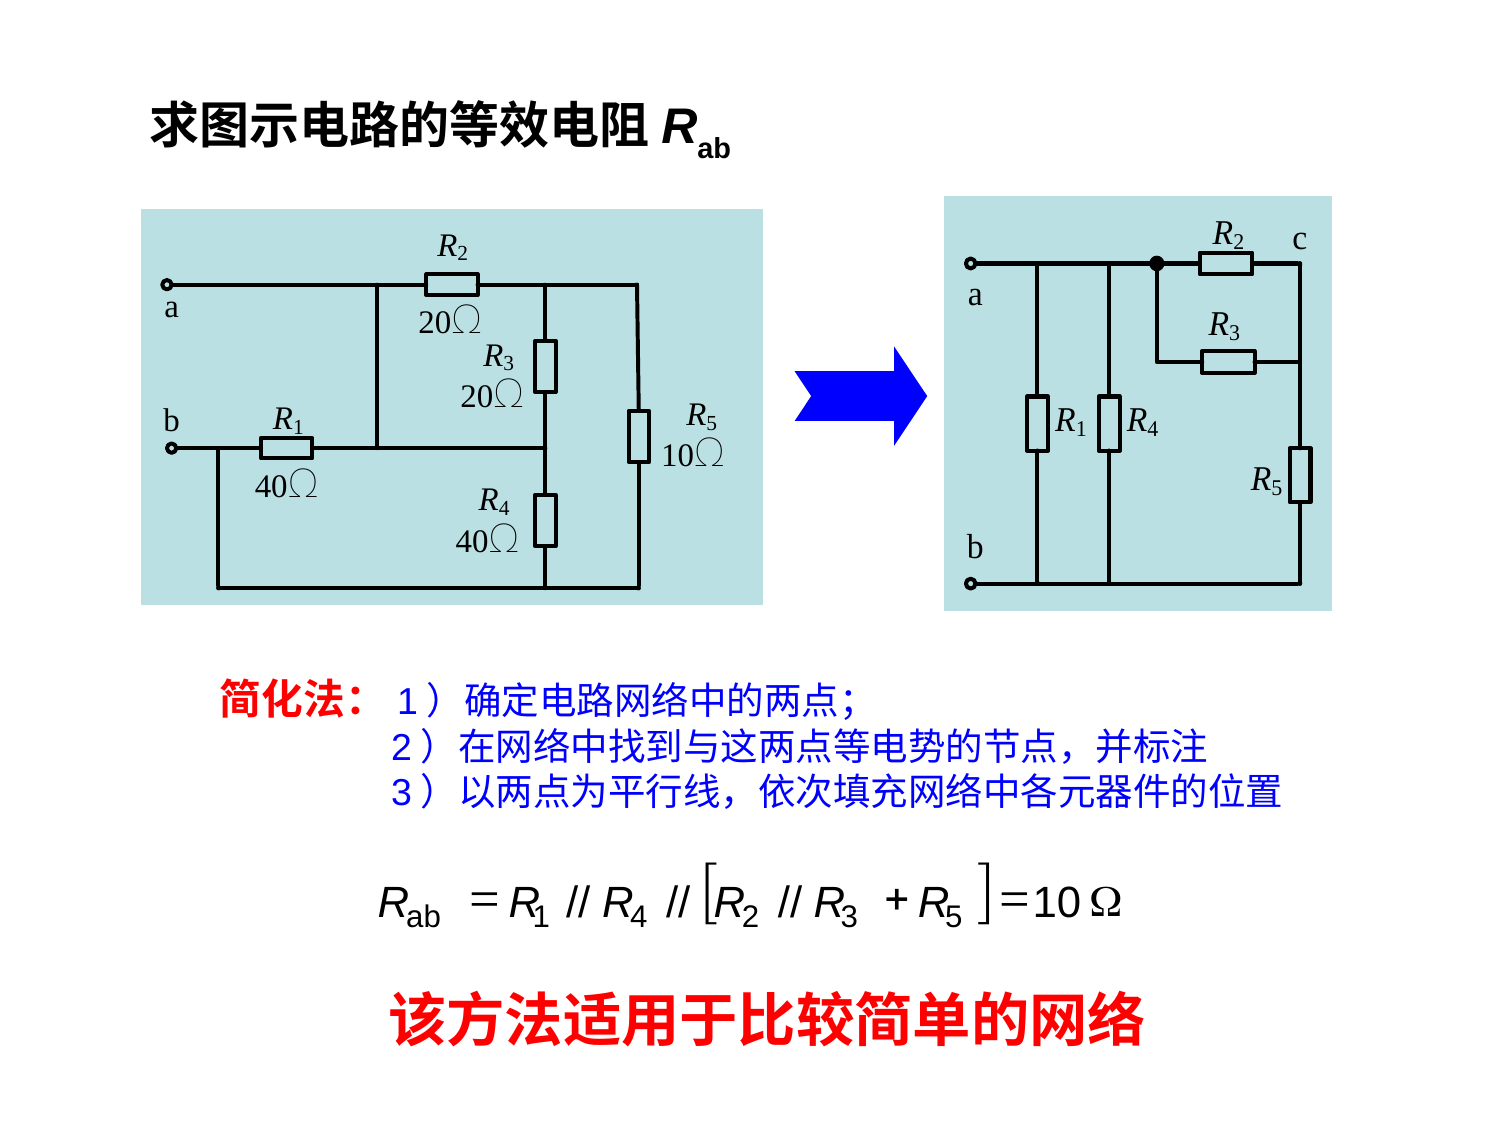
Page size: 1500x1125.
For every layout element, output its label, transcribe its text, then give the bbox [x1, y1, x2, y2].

text_box [794, 346, 928, 446]
text_box 简化法：1）确定电路网络中的两点； 2）在网络中找到与这两点等电势的节点，并标注 3）以两点为平行线，依次填充网络中各元器件的位置 [205, 665, 1299, 821]
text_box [377, 850, 1126, 934]
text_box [140, 208, 764, 605]
text_box 求图示电路的等效电阻Rab [111, 85, 937, 172]
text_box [943, 195, 1332, 611]
text_box 该方法适用于比较简单的网络 [373, 975, 1161, 1061]
